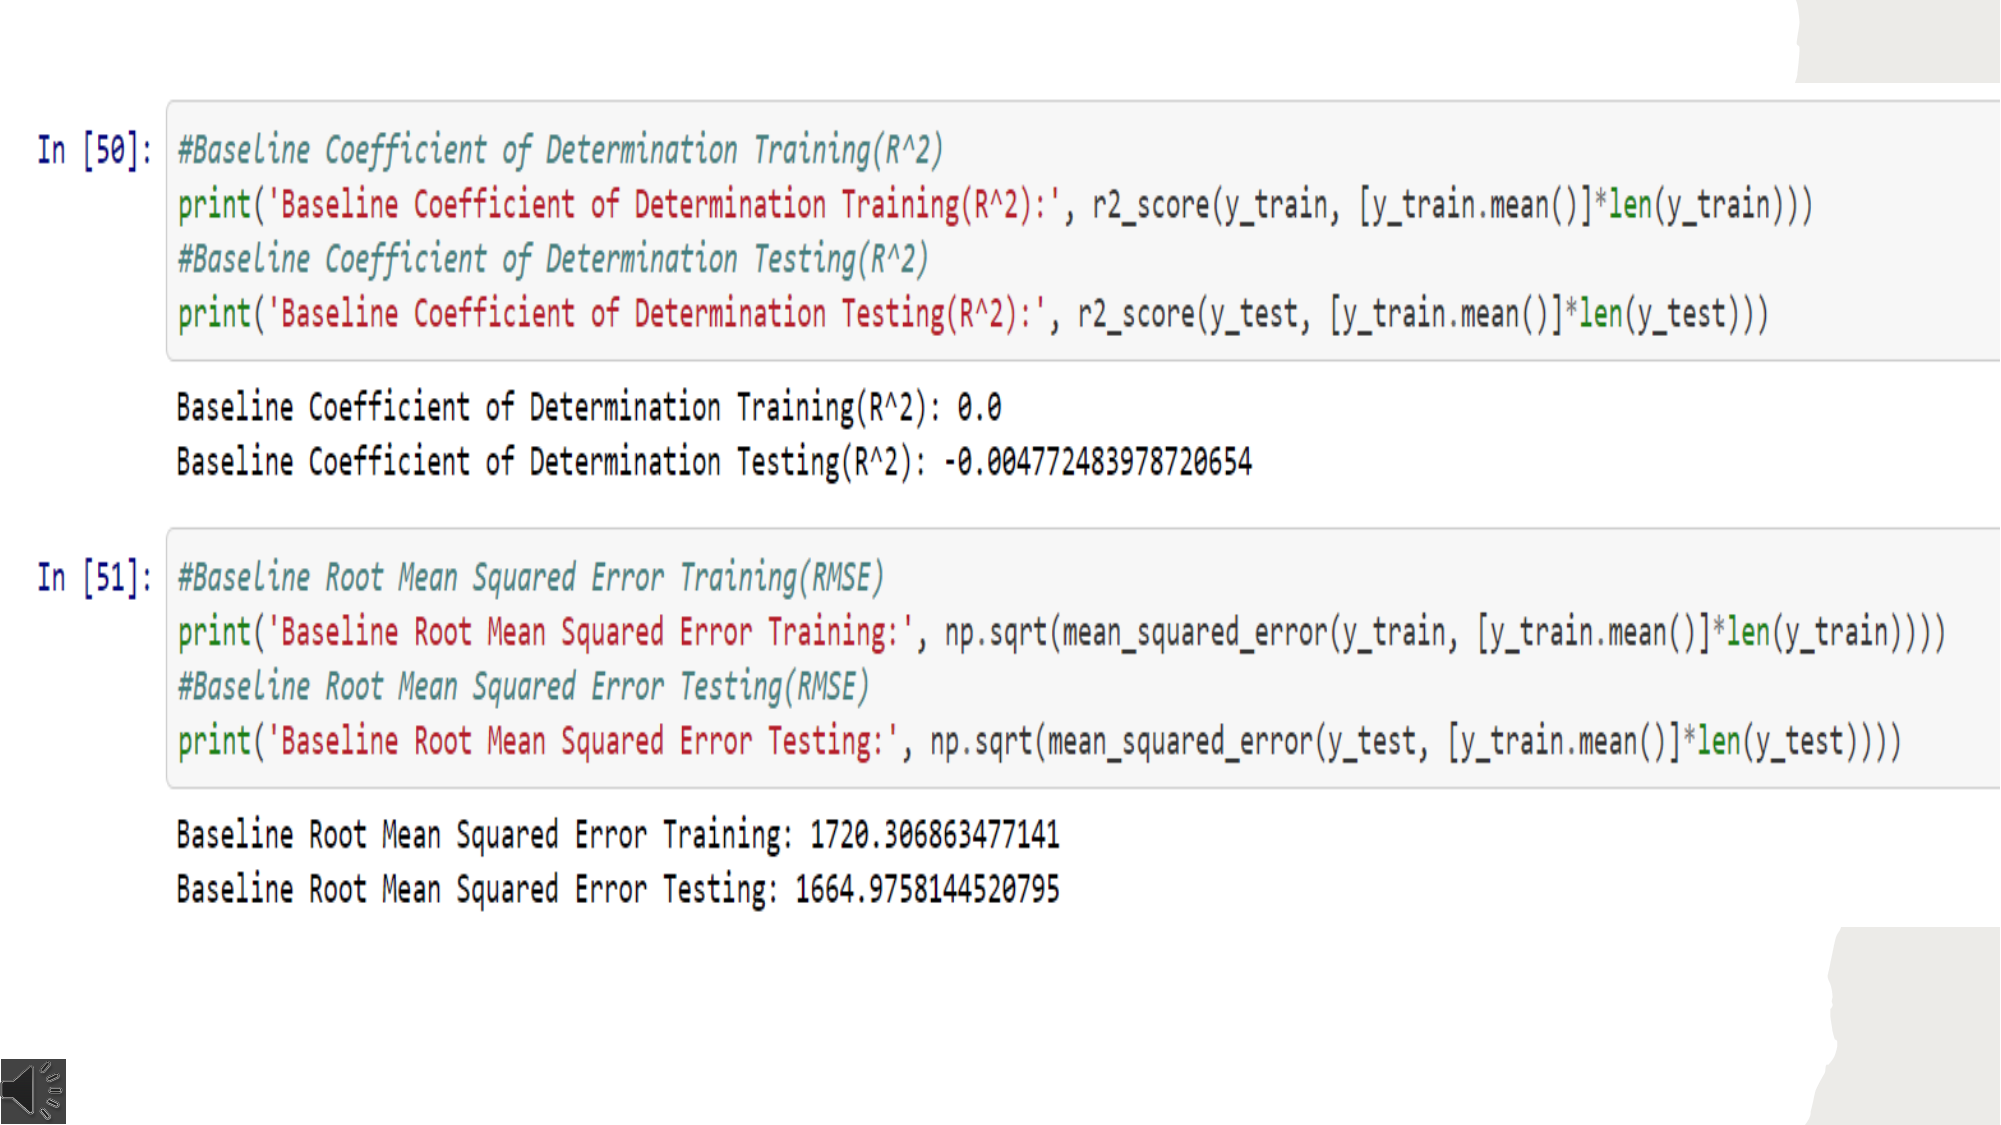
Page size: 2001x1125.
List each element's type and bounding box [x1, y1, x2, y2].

picture [0, 0, 2000, 1125]
list [0, 1058, 67, 1125]
